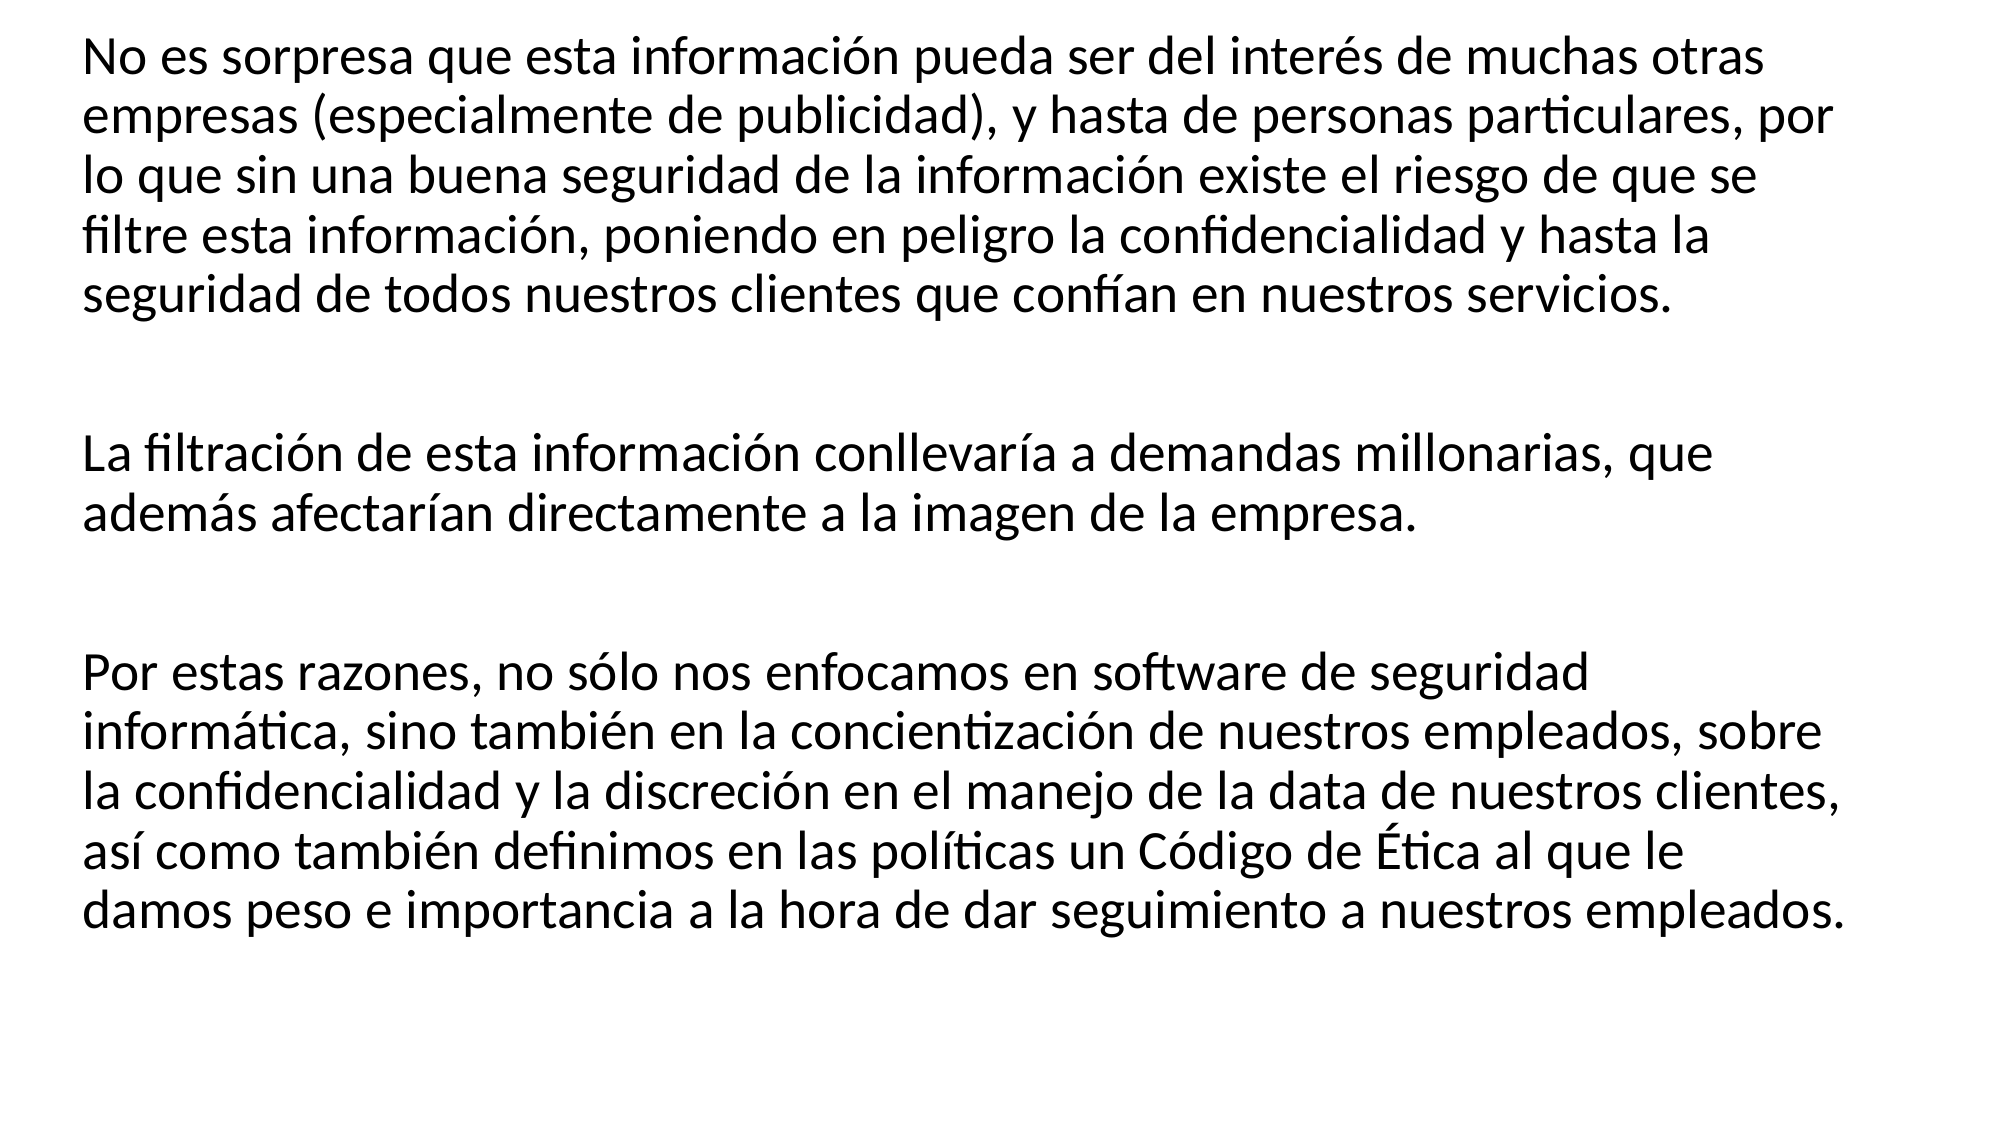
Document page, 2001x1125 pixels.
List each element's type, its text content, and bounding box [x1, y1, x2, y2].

list No es sorpresa que esta información pueda ser del interés de muchas otras empresas (especialmente de publicidad), y hasta de personas particulares, por lo que sin una buena seguridad de la información existe el riesgo de que se filtre esta información, poniendo en peligro la confidencialidad y hasta la seguridad de todos nuestros clientes que confían en nuestros servicios. La filtración de esta información conllevaría a demandas millonarias, que además afectarían directamente a la imagen de la empresa. Por estas razones, no sólo nos enfocamos en software de seguridad informática, sino también en la concientización de nuestros empleados, sobre la confidencialidad y la discreción en el manejo de la data de nuestros clientes, así como también definimos en las políticas un Código de Ética al que le damos peso e importancia a la hora de dar seguimiento a nuestros empleados. [67, 19, 1863, 1014]
